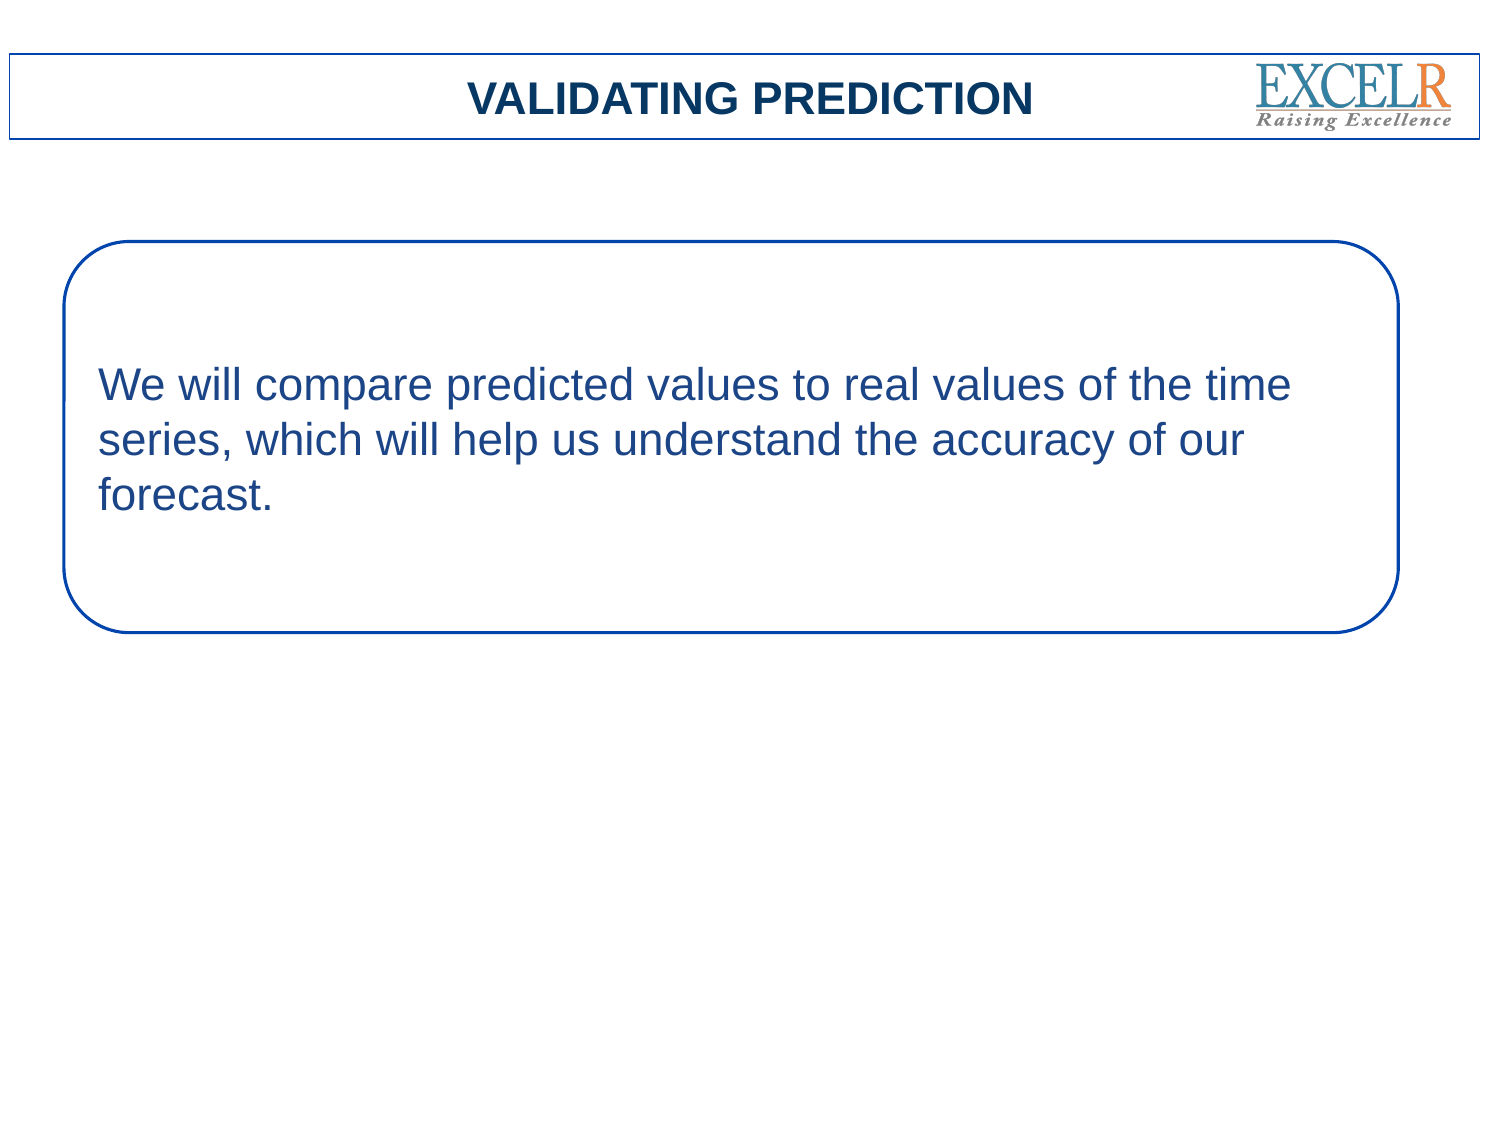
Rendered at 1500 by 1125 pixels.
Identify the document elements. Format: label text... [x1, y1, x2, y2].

text_box We will compare predicted values to real values of the time series, which will help us understand the accuracy of our forecast. [63, 241, 1399, 633]
picture [1256, 63, 1452, 132]
text_box VALIDATING PREDICTION [9, 54, 1480, 140]
